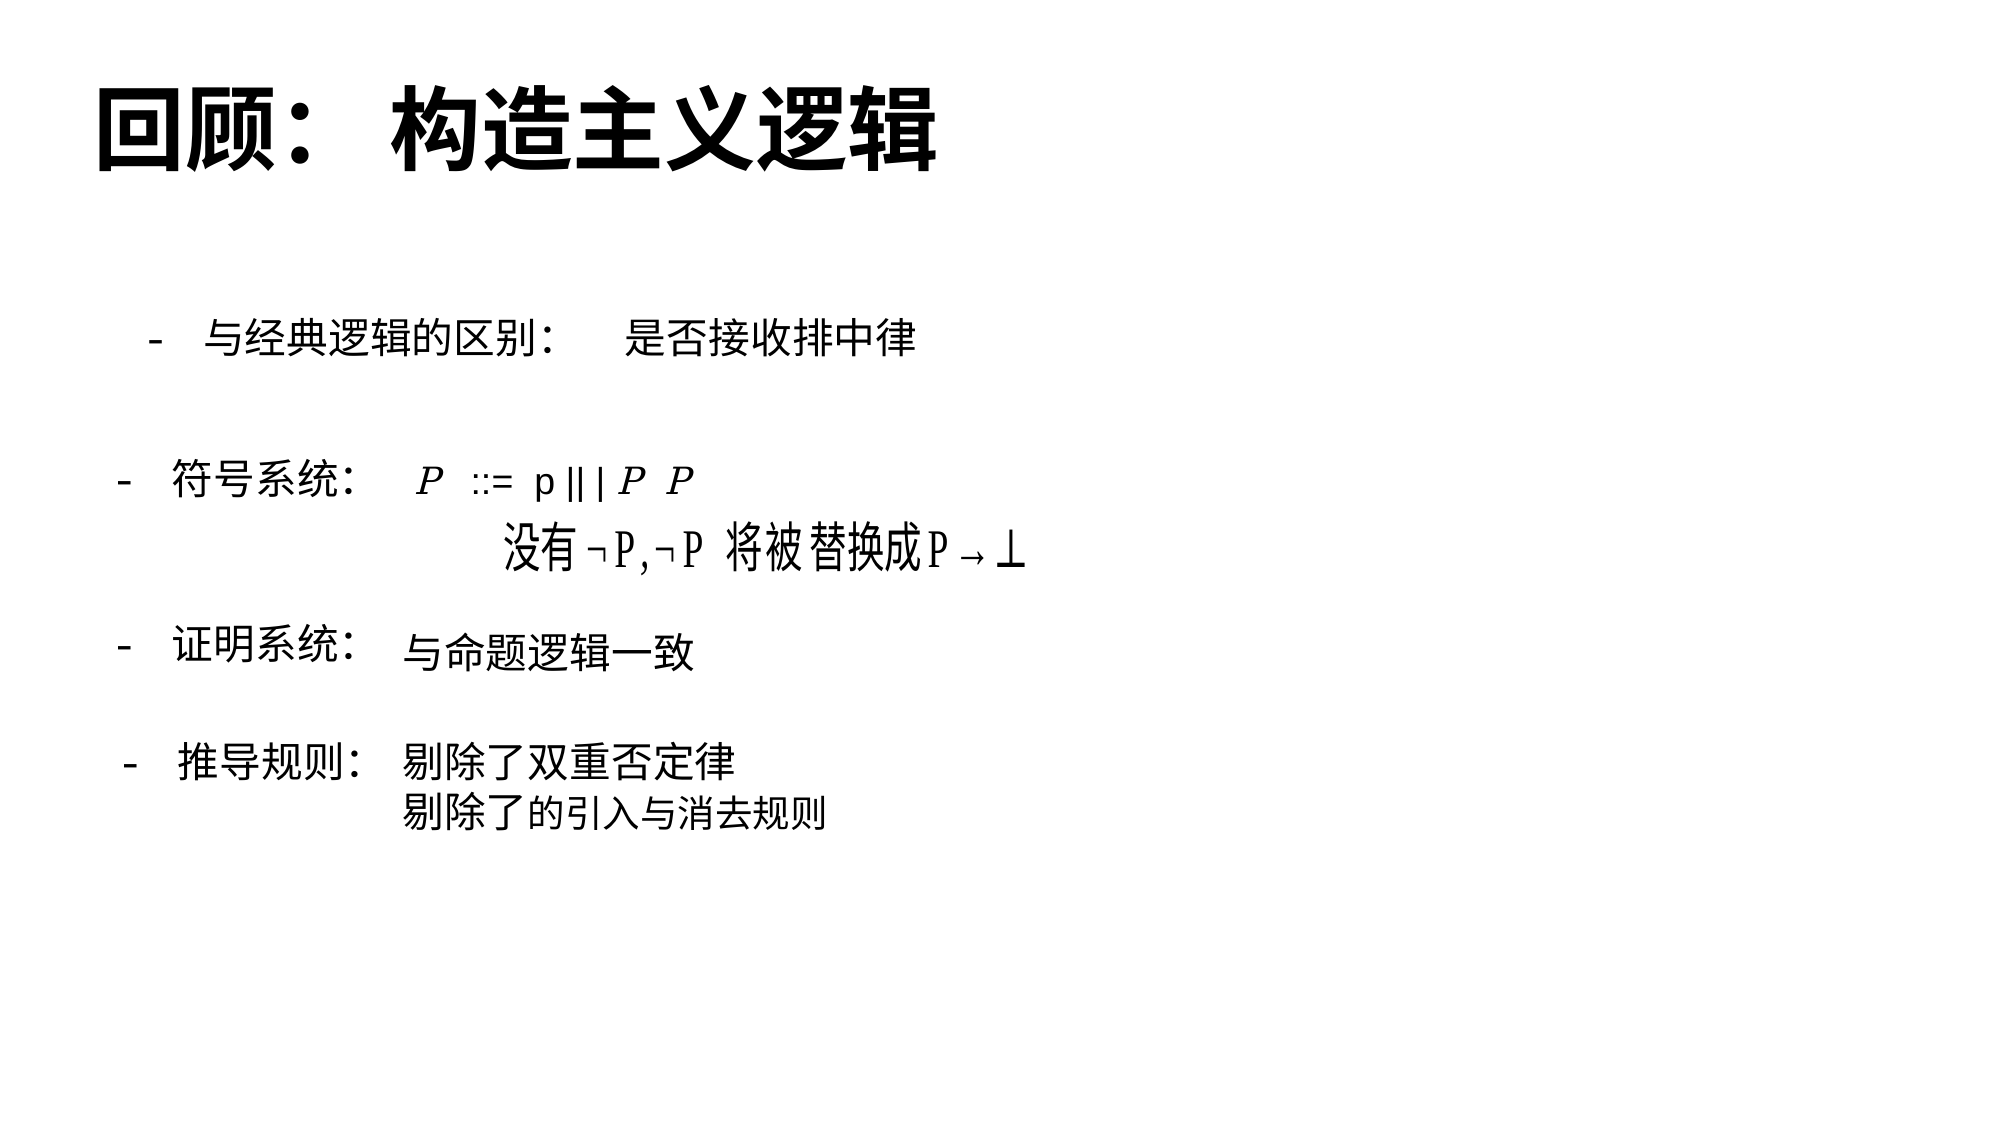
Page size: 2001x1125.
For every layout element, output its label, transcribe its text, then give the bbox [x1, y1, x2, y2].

text_box - 符号系统： [97, 445, 396, 511]
text_box - 与经典逻辑的区别： 是否接收排中律 [128, 304, 933, 369]
text_box - 证明系统： [97, 610, 396, 676]
text_box - 推导规则： [103, 728, 411, 794]
text_box 与命题逻辑一致 [387, 619, 1326, 685]
title 回顾： 构造主义逻辑 [78, 25, 1804, 243]
